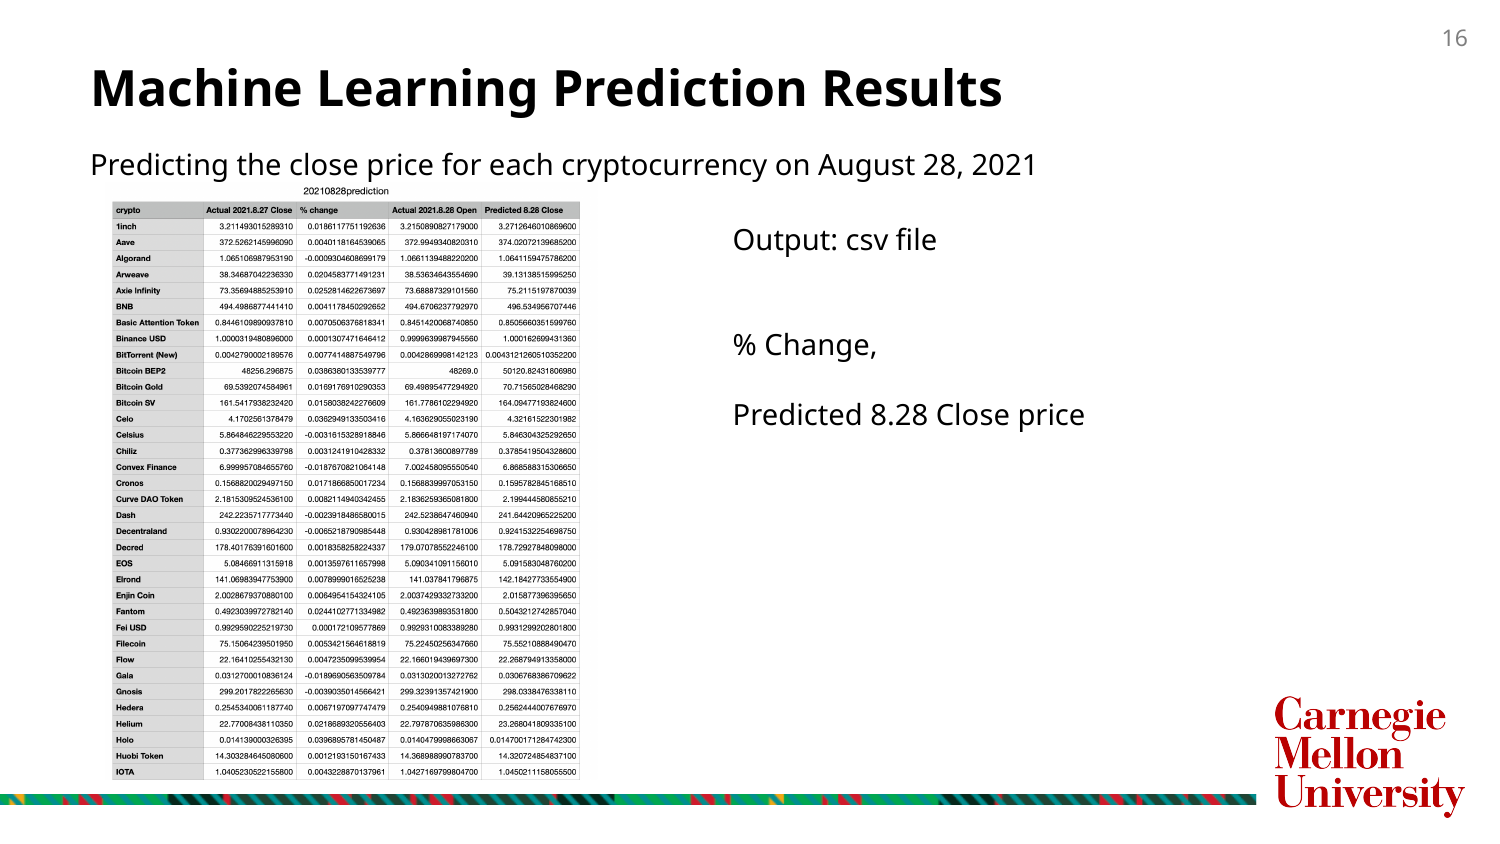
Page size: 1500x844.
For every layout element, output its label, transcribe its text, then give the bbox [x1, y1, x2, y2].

picture [1275, 696, 1465, 818]
text_box Output: csv file % Change, Predicted 8.28 Close price [717, 206, 1346, 447]
picture [0, 794, 1257, 805]
text_box Machine Learning Prediction Results [74, 48, 1146, 131]
picture [104, 182, 599, 781]
text_box Predicting the close price for each cryptocurrency on August 28, 2021 [74, 131, 1238, 197]
